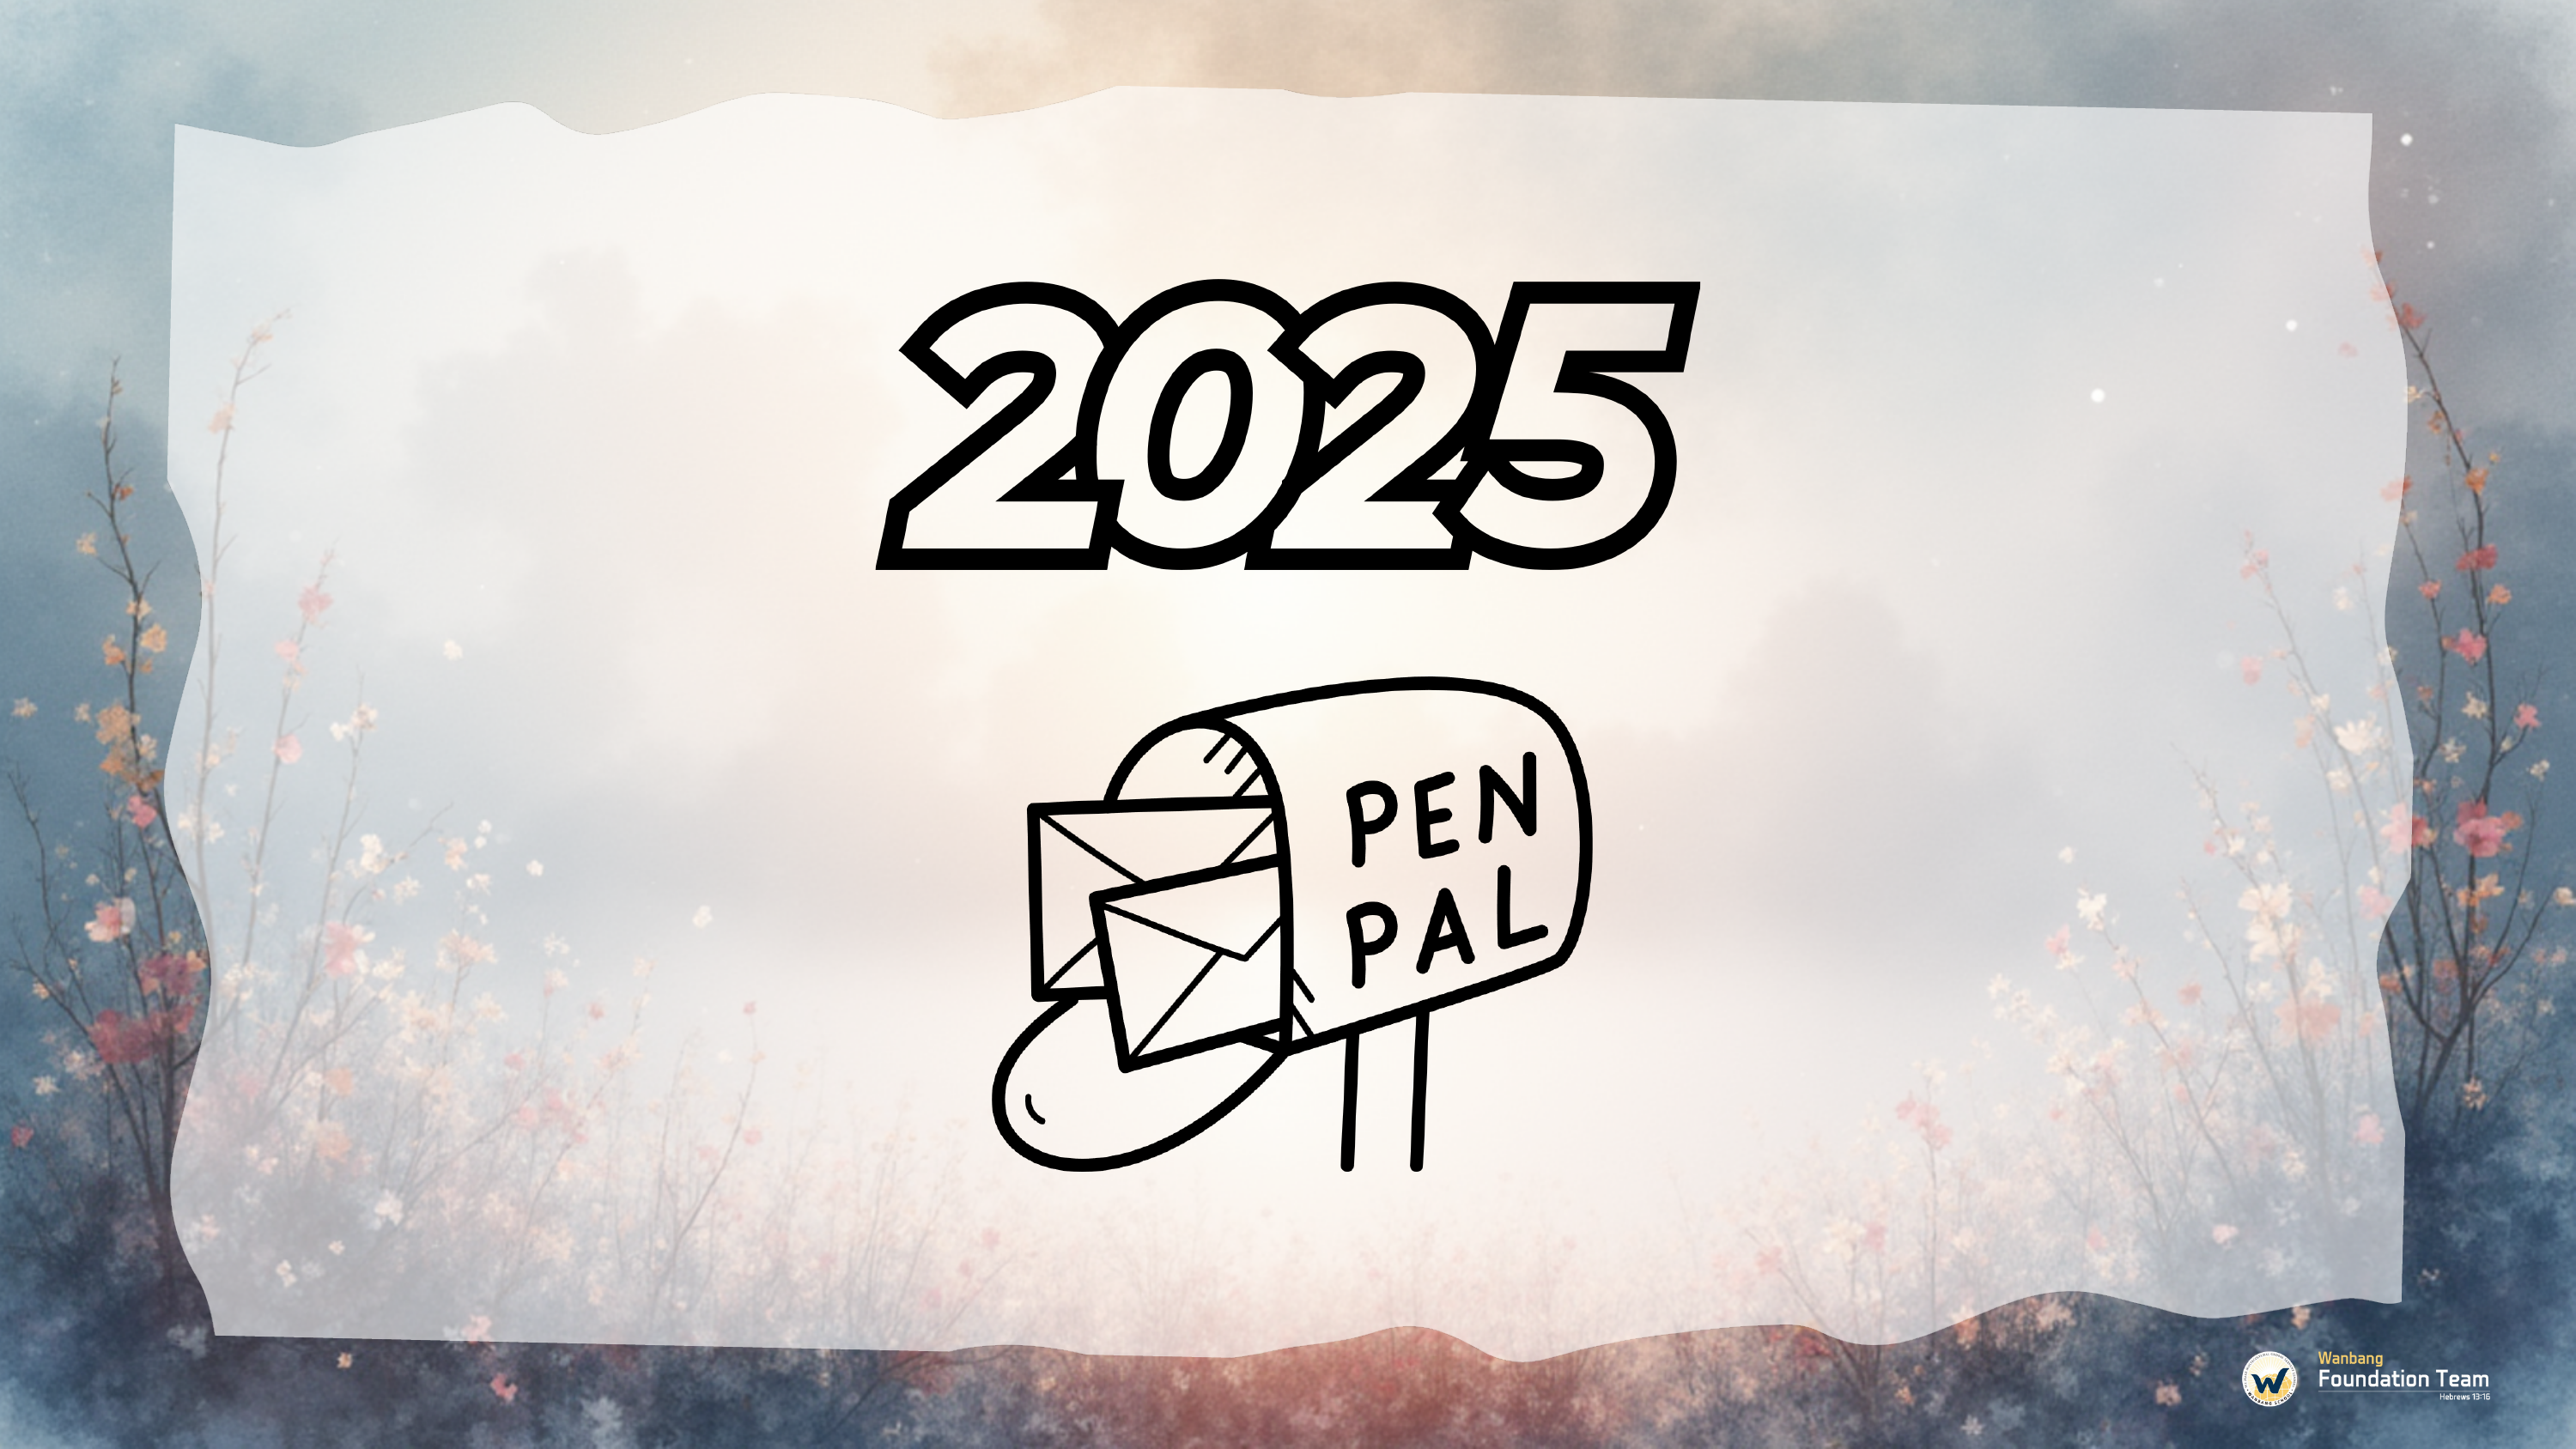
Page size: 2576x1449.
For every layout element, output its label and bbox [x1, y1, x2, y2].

text_box [0, 0, 2576, 1449]
text_box [875, 279, 1701, 570]
text_box [148, 64, 2428, 1379]
text_box [2207, 1332, 2538, 1419]
text_box [981, 668, 1595, 1172]
